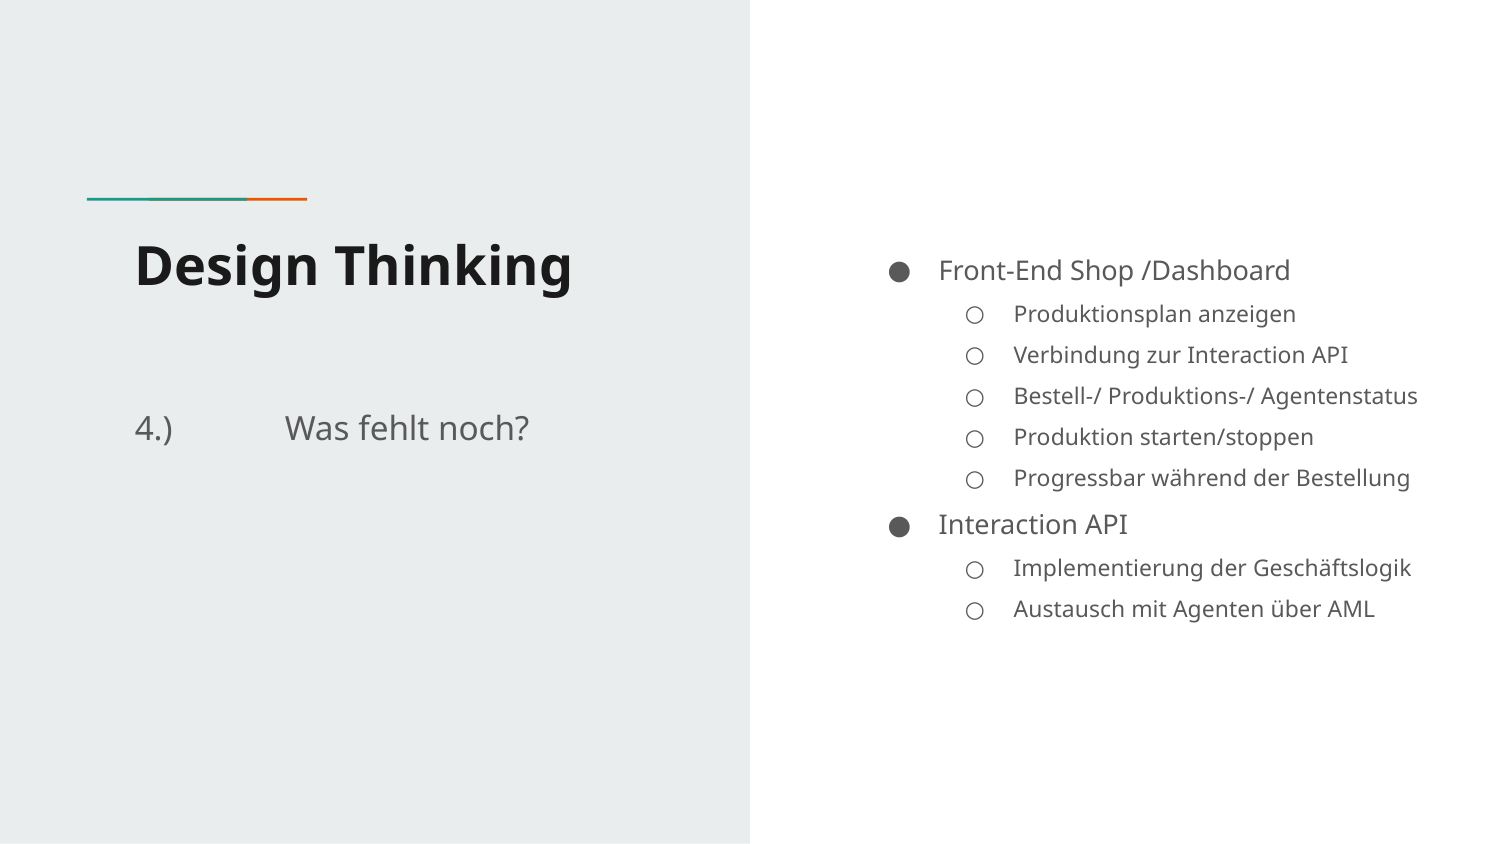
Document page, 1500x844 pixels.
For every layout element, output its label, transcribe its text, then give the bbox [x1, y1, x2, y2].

subtitle 4.) Was fehlt noch? [119, 391, 662, 517]
list Front-End Shop /Dashboard Produktionsplan anzeigen Verbindung zur Interaction API Bestell-/ Produktions-/ Agentenstatus Produktion starten/stoppen Progressbar während der Bestellung Interaction API Implementierung der Geschäftslogik Austausch mit Agenten über AML [848, 221, 1469, 719]
title Design Thinking [119, 216, 662, 391]
